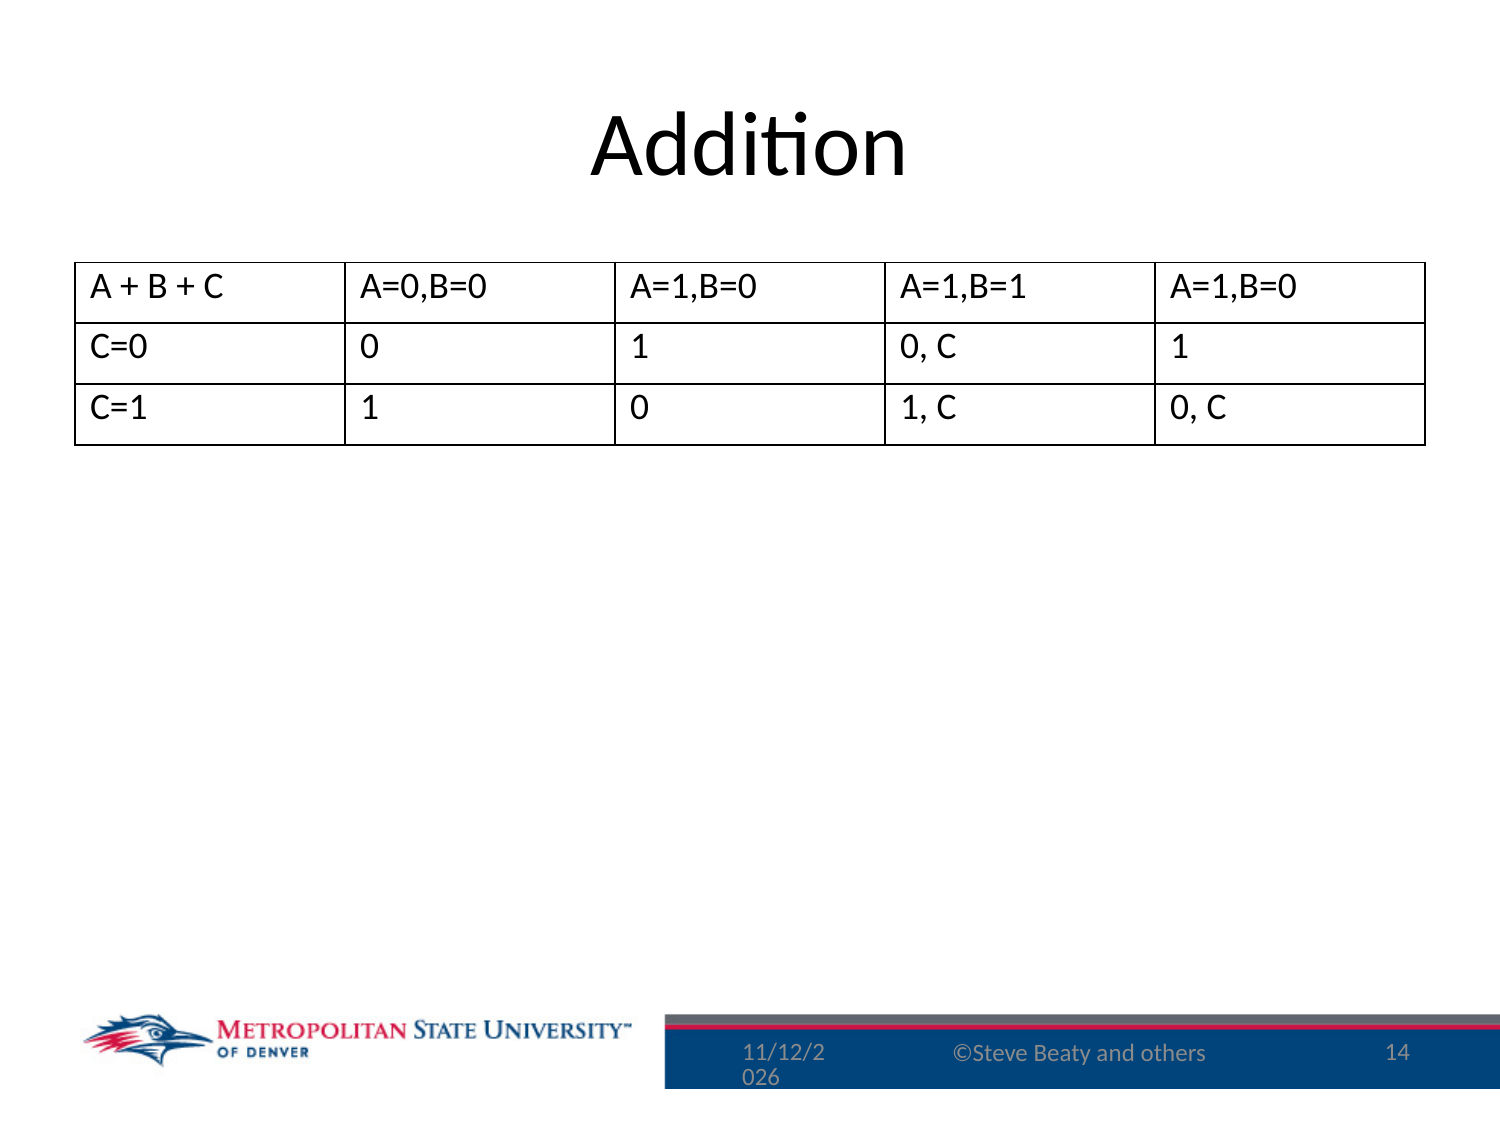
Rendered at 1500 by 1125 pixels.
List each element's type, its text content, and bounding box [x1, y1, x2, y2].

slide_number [727, 1020, 842, 1081]
table_cell 1, C [886, 385, 1154, 444]
table_cell 0, C [1156, 385, 1424, 444]
table_cell 1 [616, 324, 884, 383]
slide_number 14 [1316, 1020, 1425, 1081]
table_cell 1 [346, 385, 614, 444]
table_header A + B + C [76, 263, 344, 322]
table_cell C=0 [76, 324, 344, 383]
table_cell 0 [346, 324, 614, 383]
table_cell C=1 [76, 385, 344, 444]
table_header A=1,B=1 [886, 263, 1154, 322]
table_header A=0,B=0 [346, 263, 614, 322]
footer ©Steve Beaty and others [841, 1021, 1317, 1082]
picture [44, 1012, 1500, 1089]
table_header A=1,B=0 [616, 263, 884, 322]
table_header A=1,B=0 [1156, 263, 1424, 322]
table_cell 0, C [886, 324, 1154, 383]
title Addition [75, 45, 1425, 233]
table_cell 0 [616, 385, 884, 444]
table_cell 1 [1156, 324, 1424, 383]
